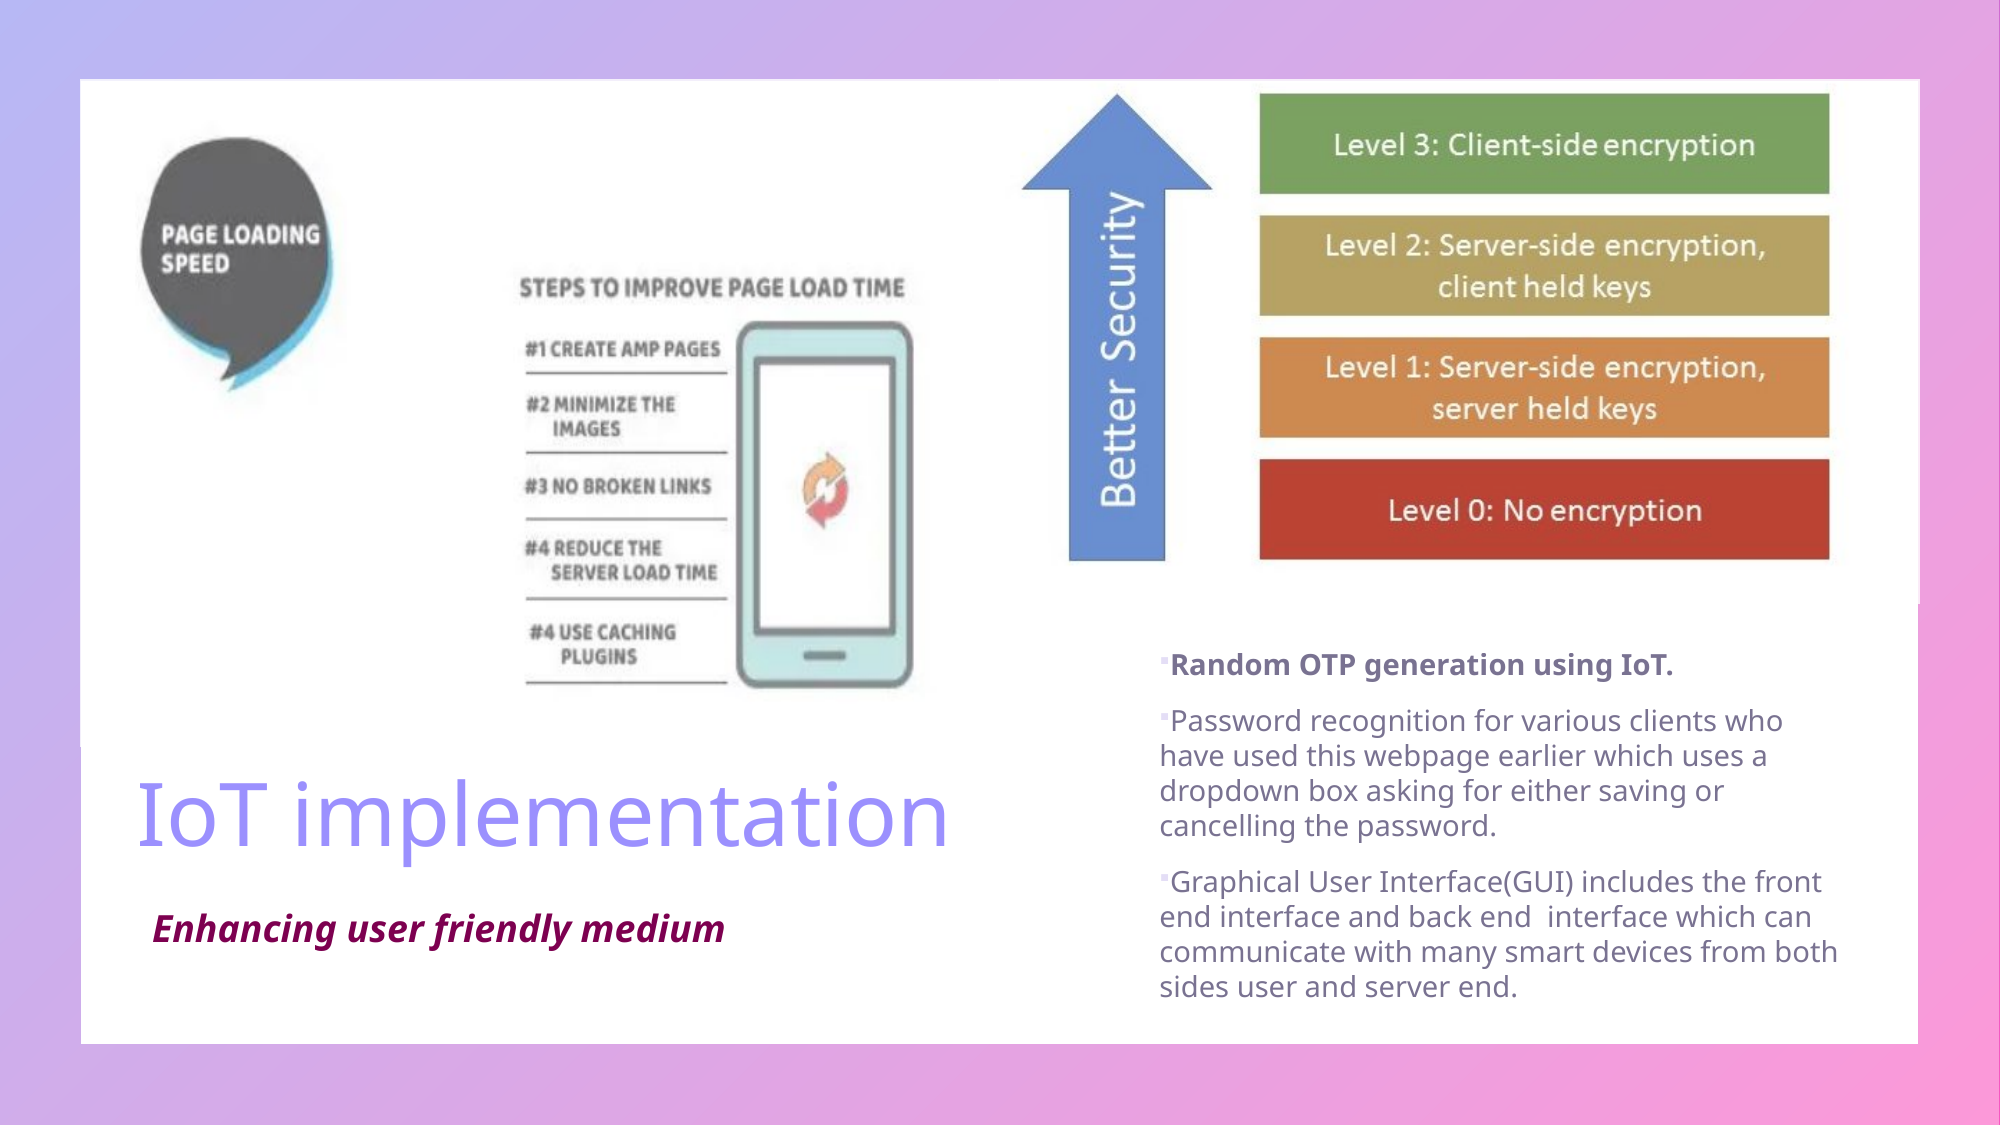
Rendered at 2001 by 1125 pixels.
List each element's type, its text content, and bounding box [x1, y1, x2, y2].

title IoT implementation [121, 762, 1105, 981]
subtitle Random OTP generation using IoT. Password recognition for various clients who have used this webpage earlier which uses a dropdown box asking for either saving or cancelling the password. Graphical User Interface(GUI) includes the front end interface and back end interface which can communicate with many smart devices from both sides user and server end. [1144, 638, 1863, 1020]
picture [80, 79, 1920, 747]
text_box [82, 604, 1918, 1043]
text_box Enhancing user friendly medium [137, 897, 898, 1003]
text_box [0, 0, 2000, 1125]
